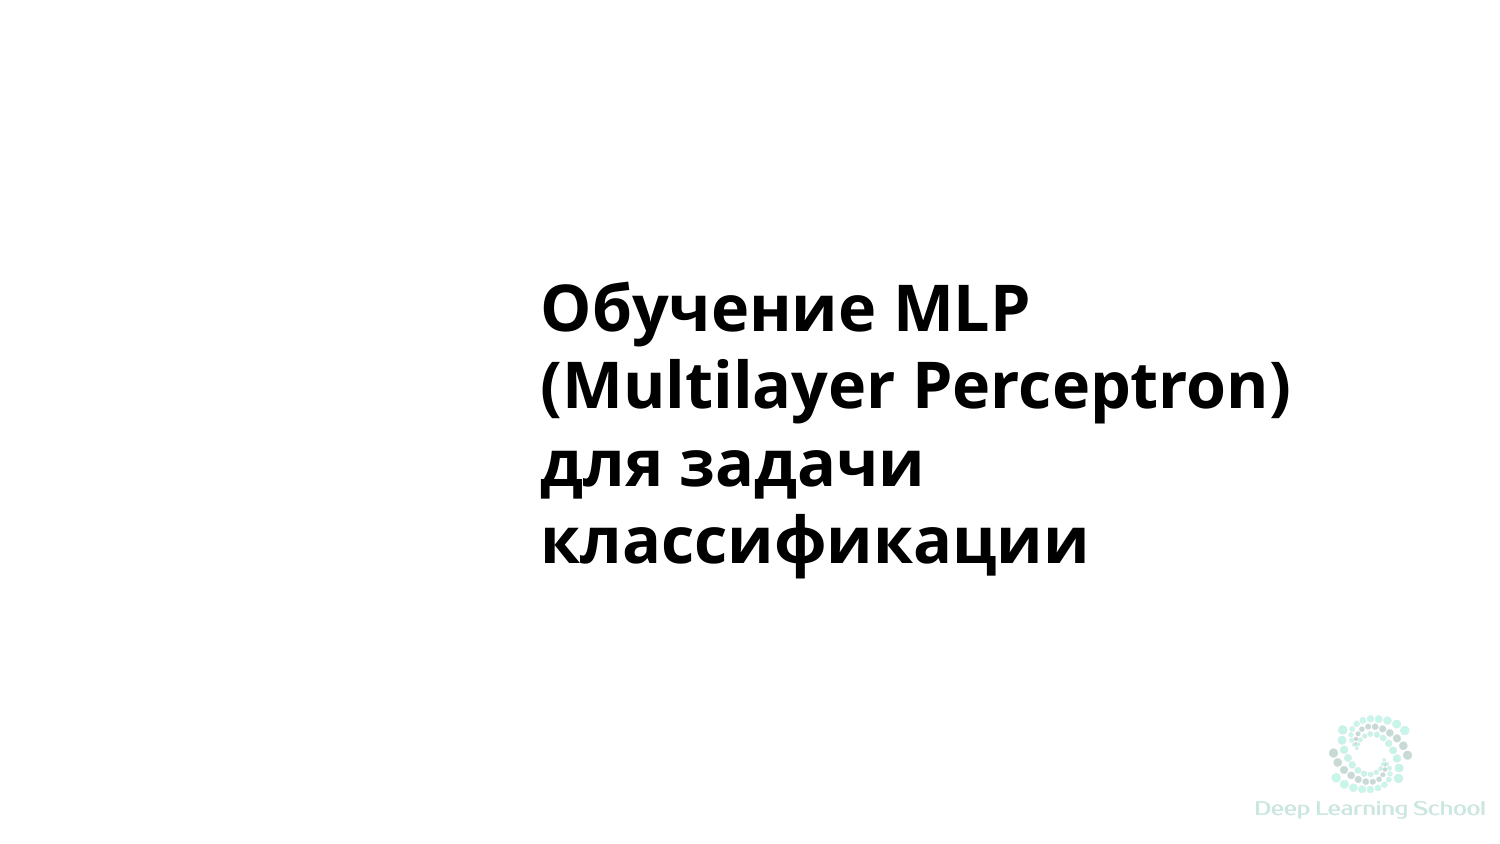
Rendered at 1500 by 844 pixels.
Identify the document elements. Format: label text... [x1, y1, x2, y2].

picture [1242, 695, 1499, 844]
title Обучение MLP (Multilayer Perceptron) для задачи классификации [525, 207, 1378, 592]
